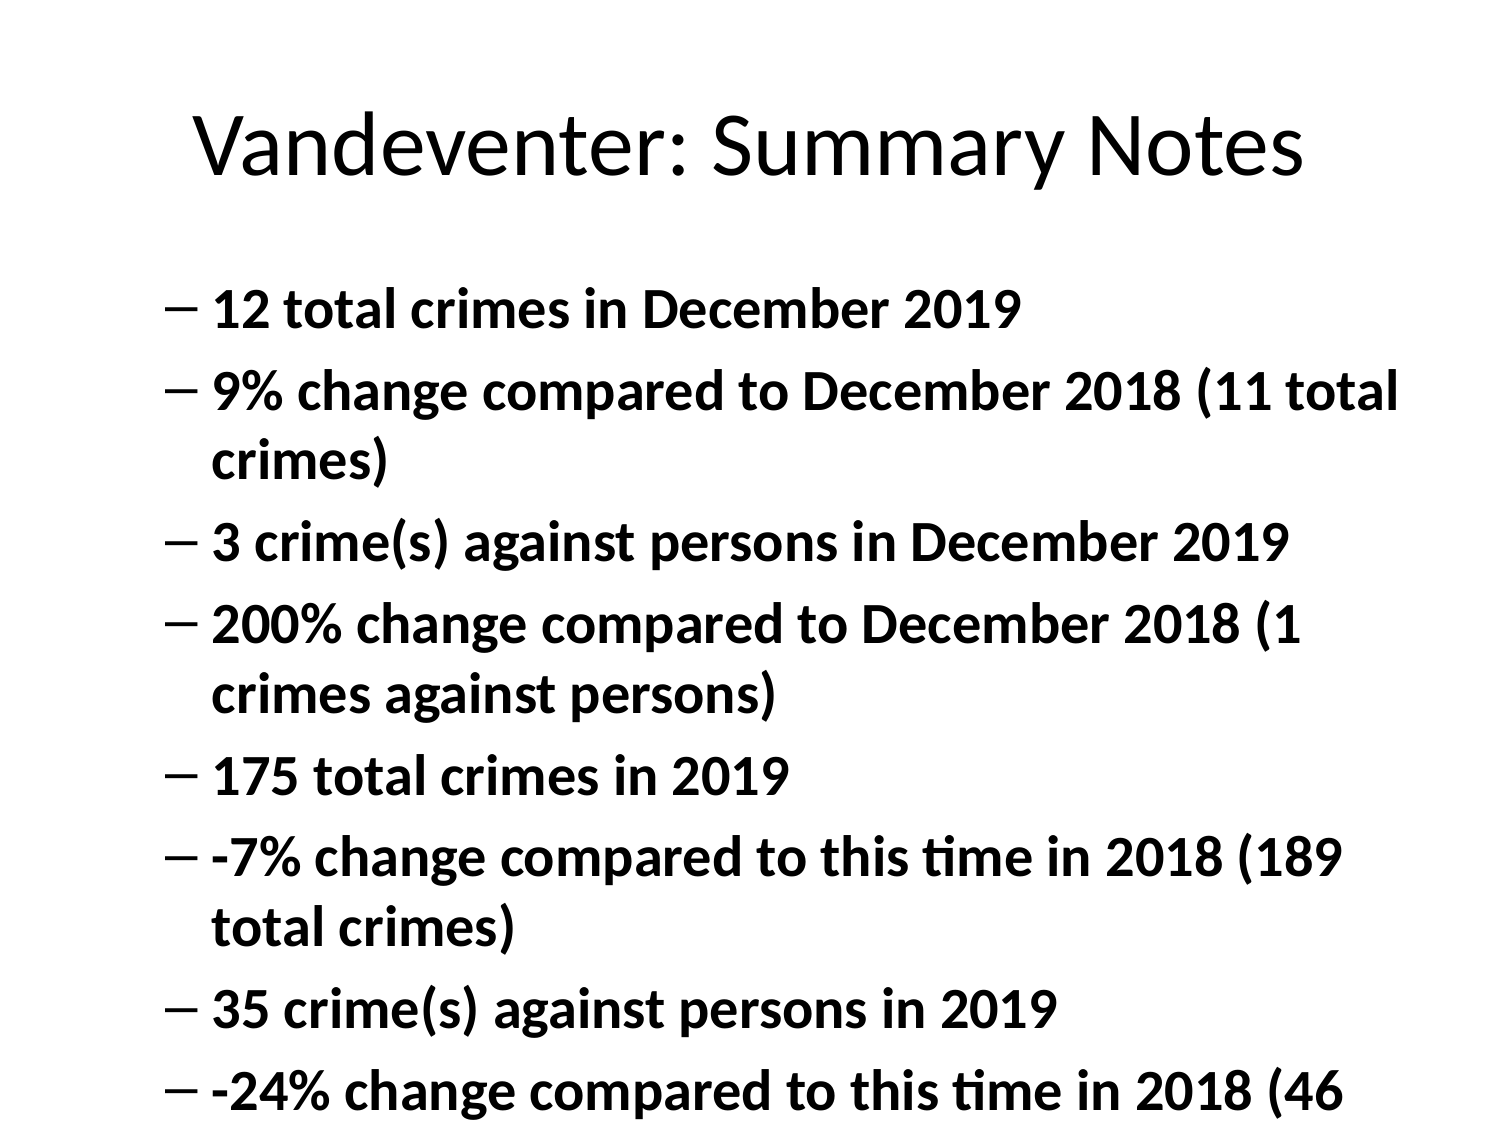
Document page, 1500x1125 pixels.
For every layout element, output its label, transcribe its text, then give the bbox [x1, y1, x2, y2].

list 12 total crimes in December 2019 9% change compared to December 2018 (11 total crimes) 3 crime(s) against persons in December 2019 200% change compared to December 2018 (1 crimes against persons) 175 total crimes in 2019 -7% change compared to this time in 2018 (189 total crimes) 35 crime(s) against persons in 2019 -24% change compared to this time in 2018 (46 crimes against persons) [75, 262, 1425, 1005]
title Vandeventer: Summary Notes [75, 45, 1425, 233]
